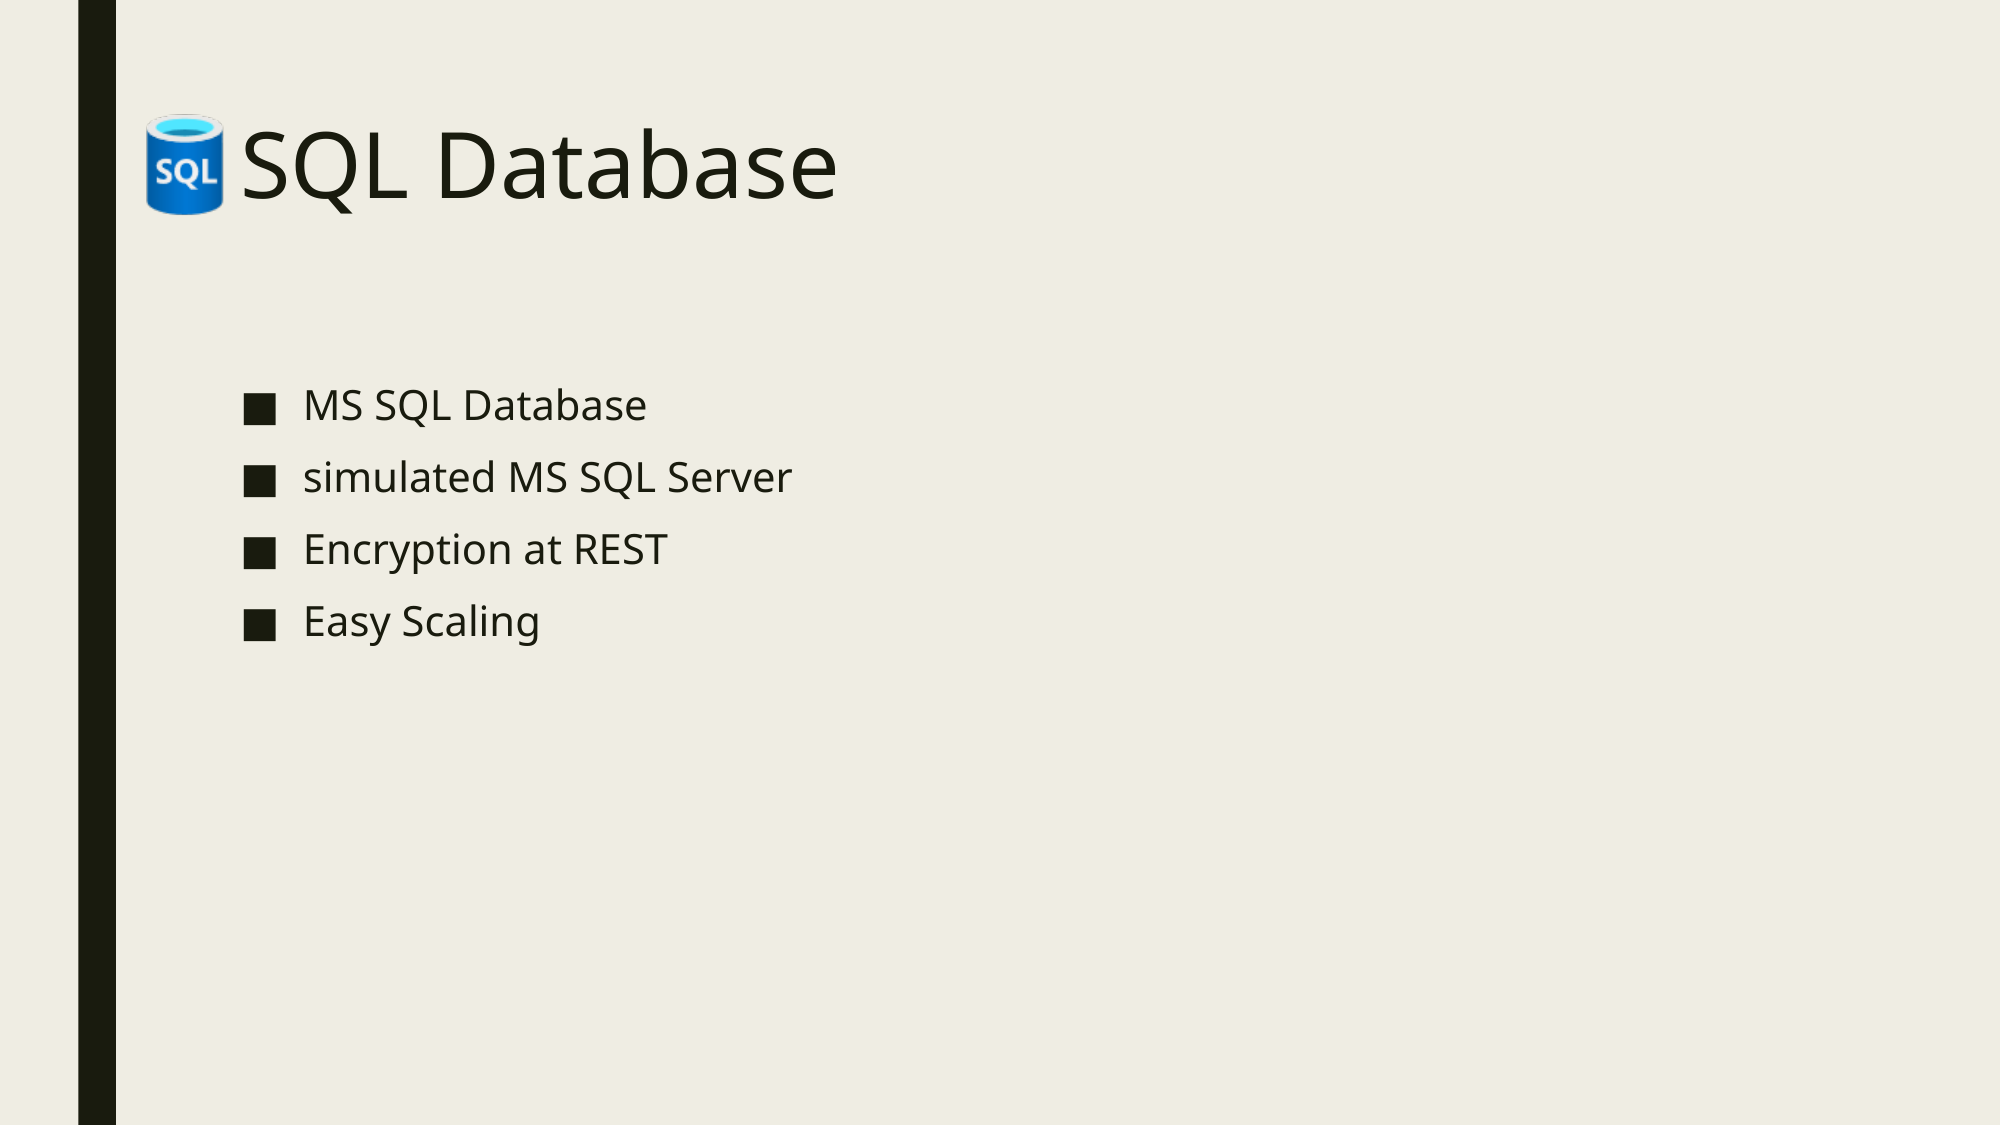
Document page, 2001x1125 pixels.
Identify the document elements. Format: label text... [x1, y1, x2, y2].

picture [132, 112, 238, 218]
title SQL Database [225, 112, 1800, 357]
list MS SQL Database simulated MS SQL Server Encryption at REST Easy Scaling [225, 375, 1800, 963]
